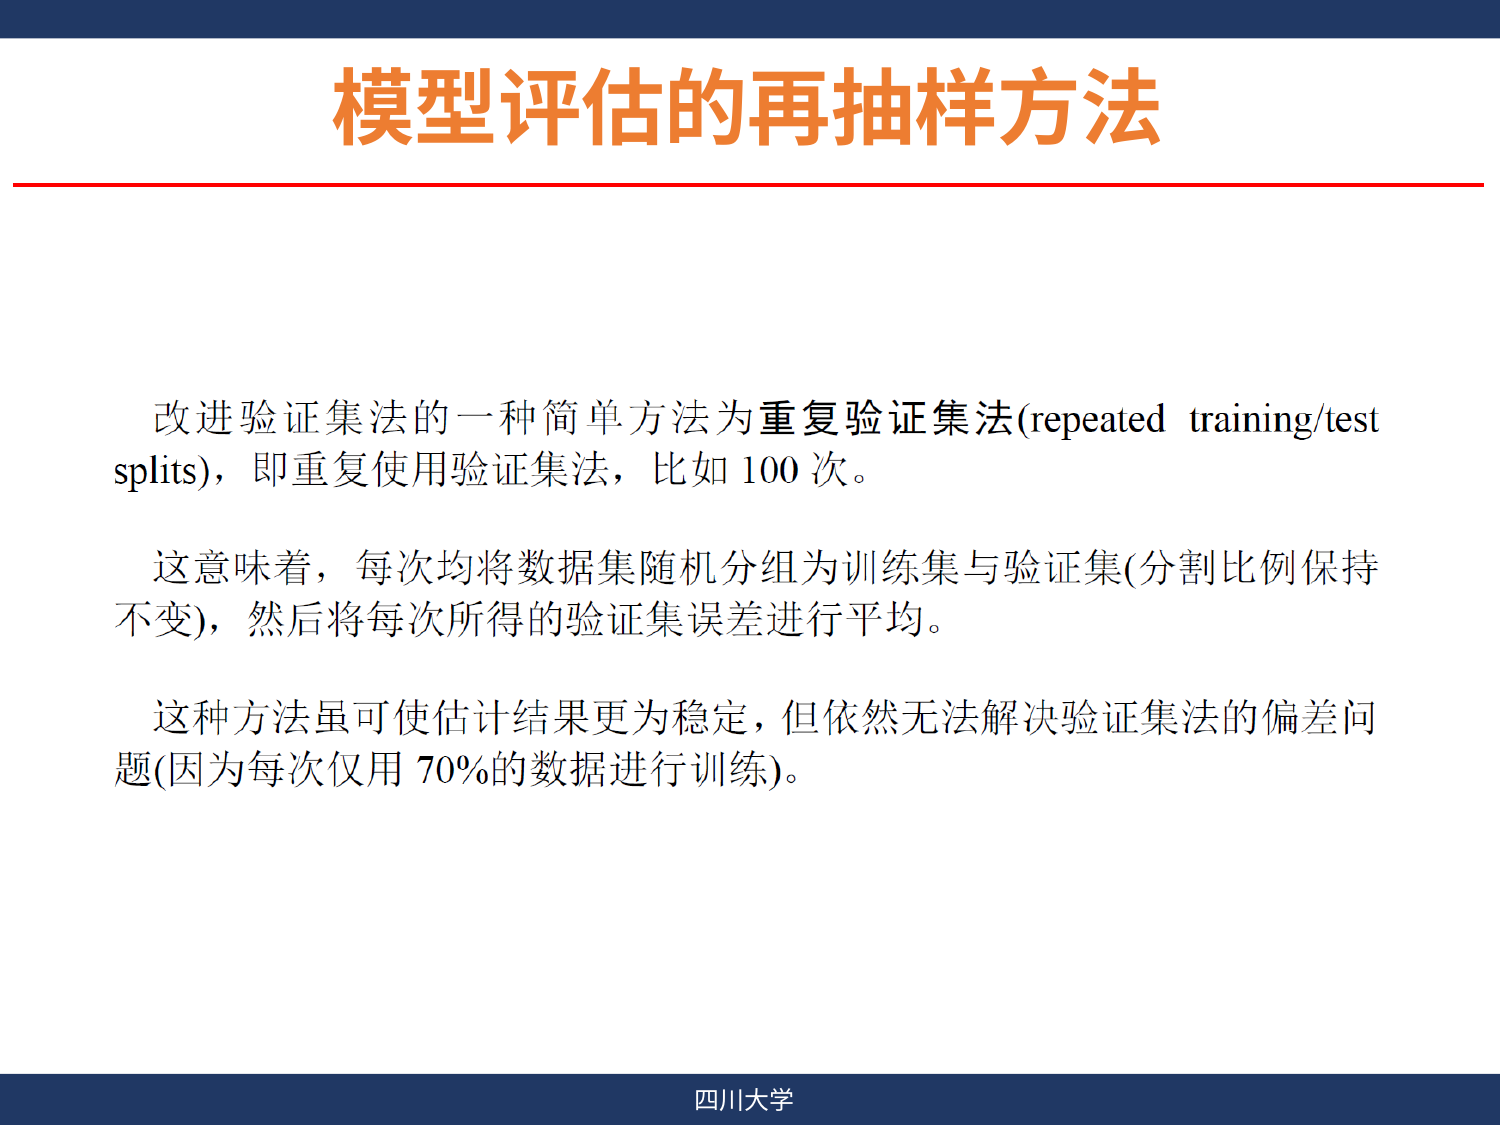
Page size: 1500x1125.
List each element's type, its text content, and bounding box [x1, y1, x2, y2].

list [103, 382, 1397, 812]
title 模型评估的再抽样方法 [101, 60, 1395, 163]
